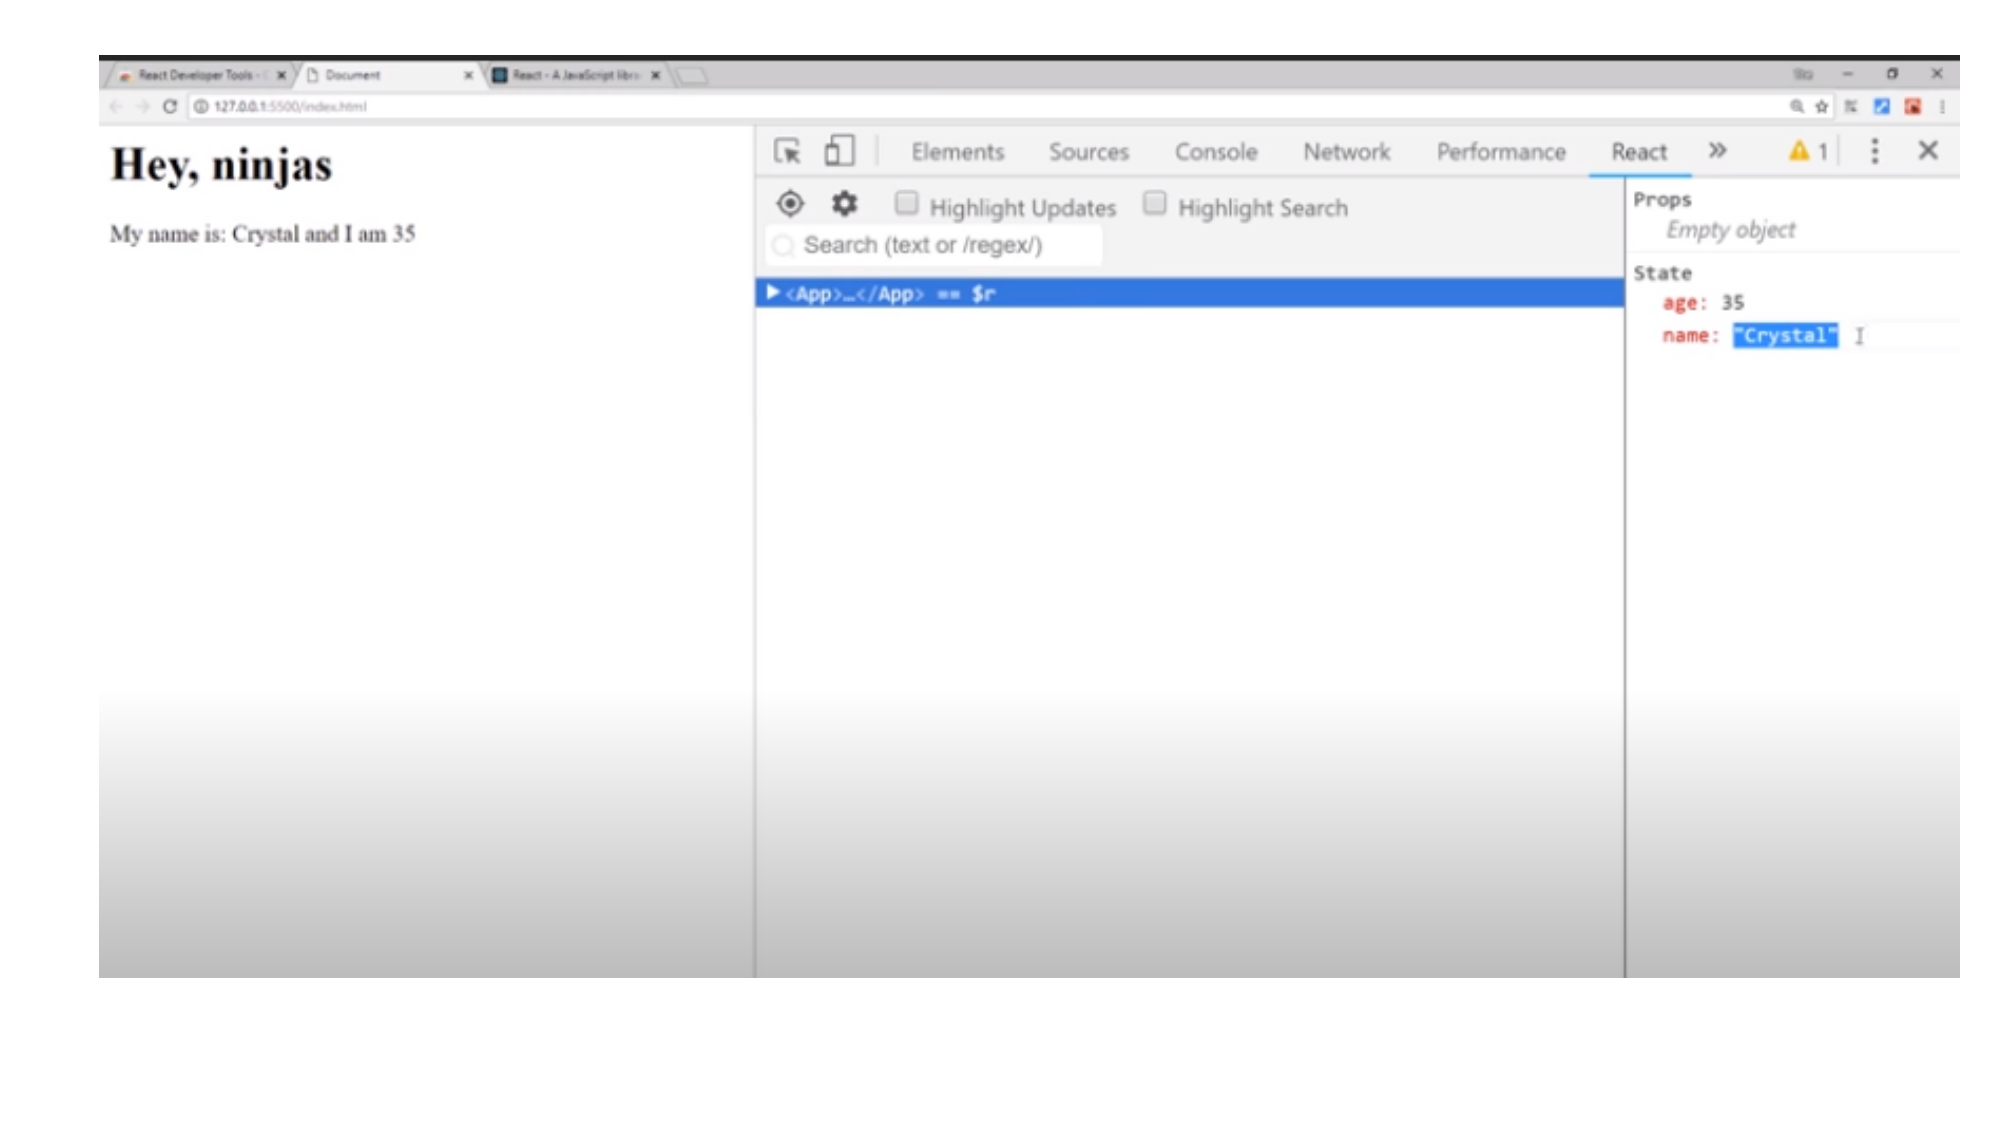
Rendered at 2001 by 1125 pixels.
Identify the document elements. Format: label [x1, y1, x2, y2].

picture [98, 55, 1960, 978]
